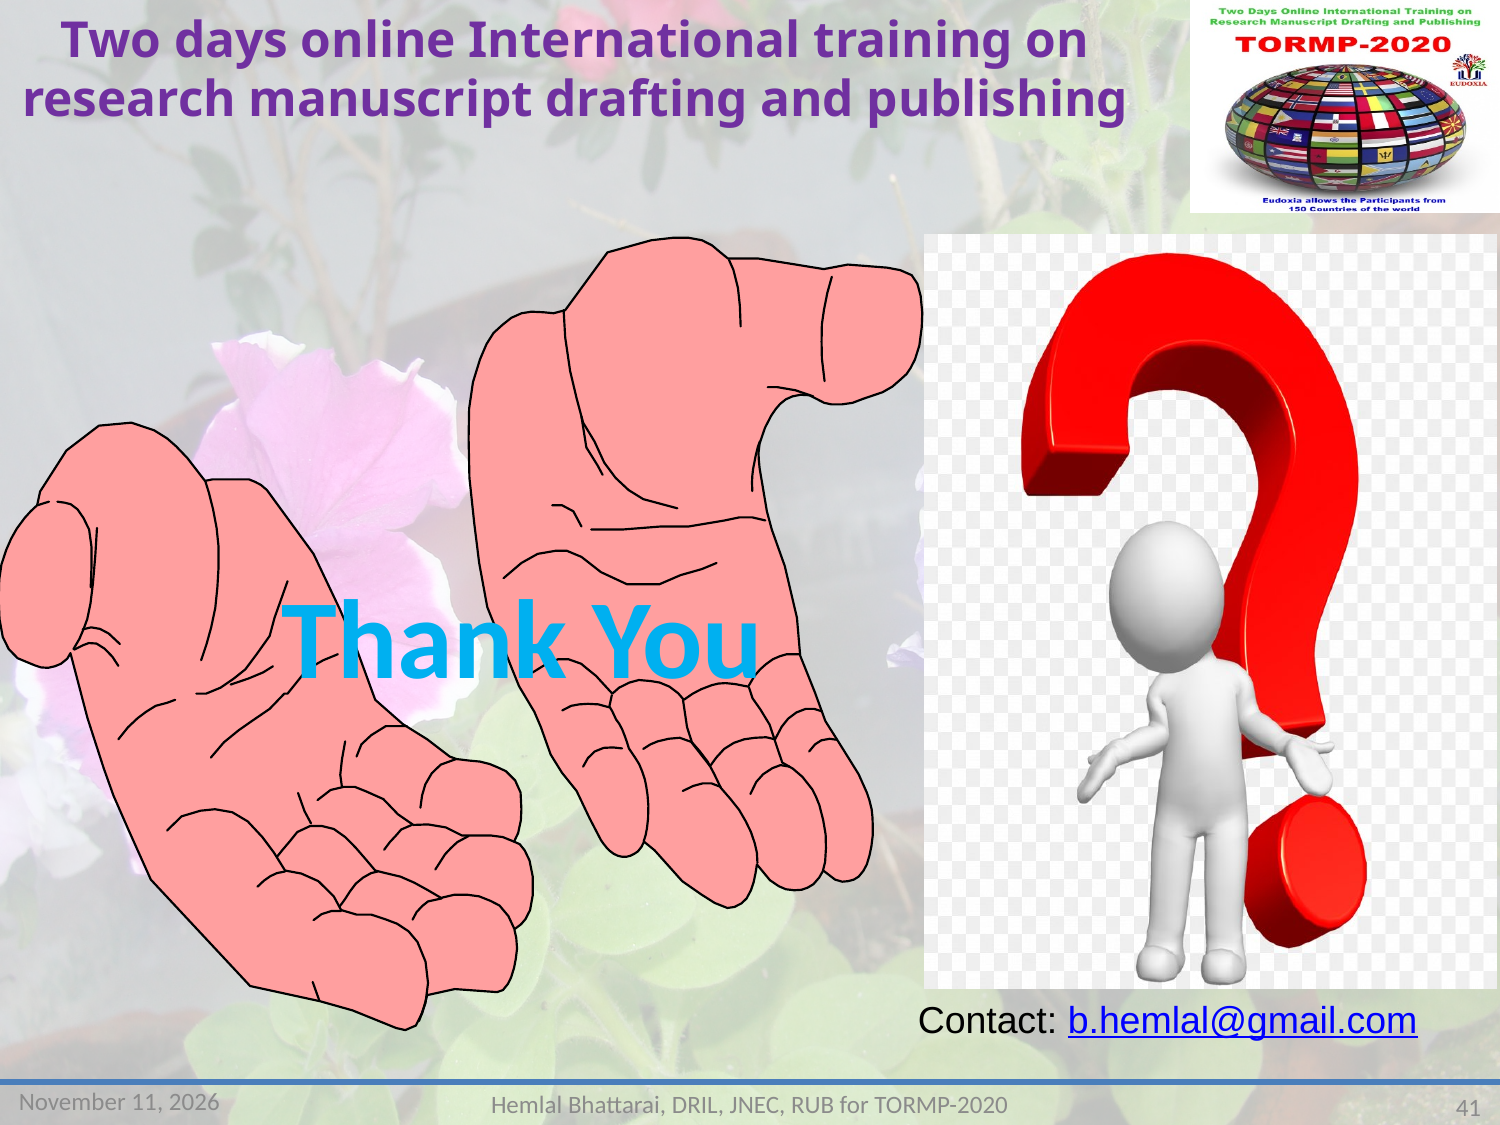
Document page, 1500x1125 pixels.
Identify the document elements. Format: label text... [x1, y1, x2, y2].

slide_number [3, 1090, 354, 1120]
text_box Contact: b.hemlal@gmail.com [903, 997, 1444, 1049]
picture [924, 234, 1497, 989]
text_box Two days online International training on research manuscript drafting and publishing [0, 0, 1150, 188]
footer Hemlal Bhattarai, DRIL, JNEC, RUB for TORMP-2020 [431, 1090, 1069, 1122]
picture [1190, 0, 1500, 213]
slide_number 41 [1146, 1089, 1497, 1125]
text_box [0, 234, 926, 1035]
